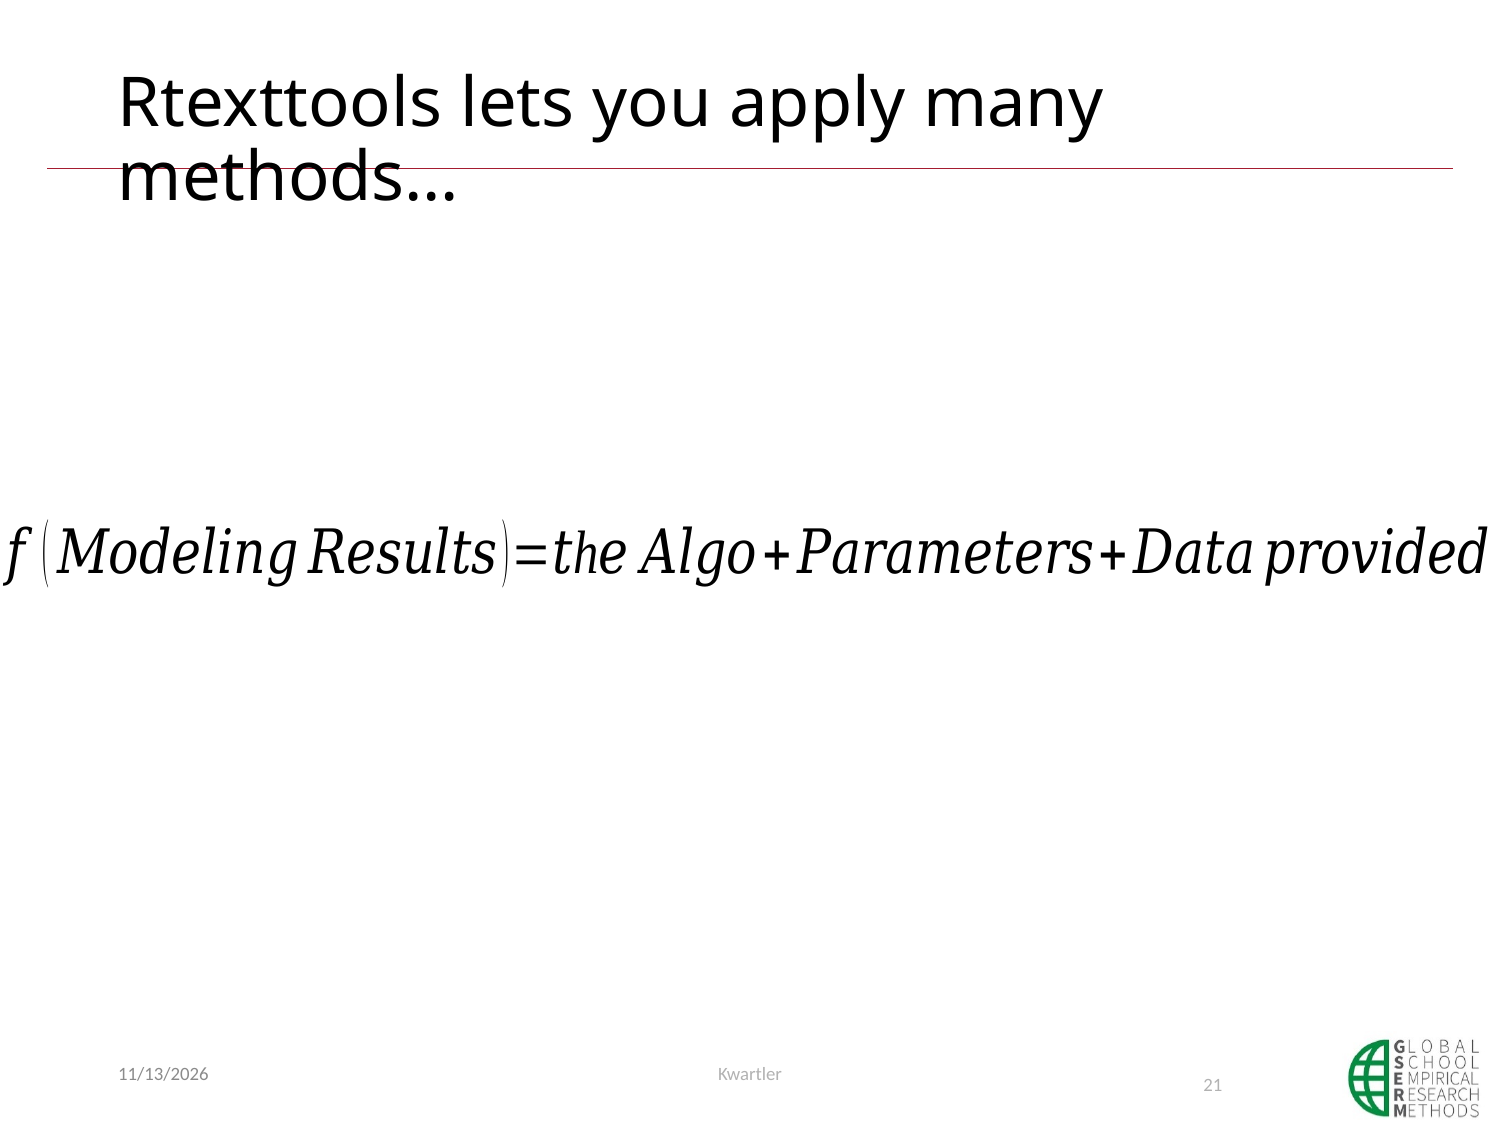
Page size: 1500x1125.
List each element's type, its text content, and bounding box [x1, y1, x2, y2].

title Rtexttools lets you apply many methods… [103, 59, 1397, 157]
footer Kwartler [496, 1042, 1004, 1103]
picture [1342, 1031, 1500, 1120]
slide_number 21 [1188, 1042, 1330, 1103]
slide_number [103, 1042, 441, 1103]
